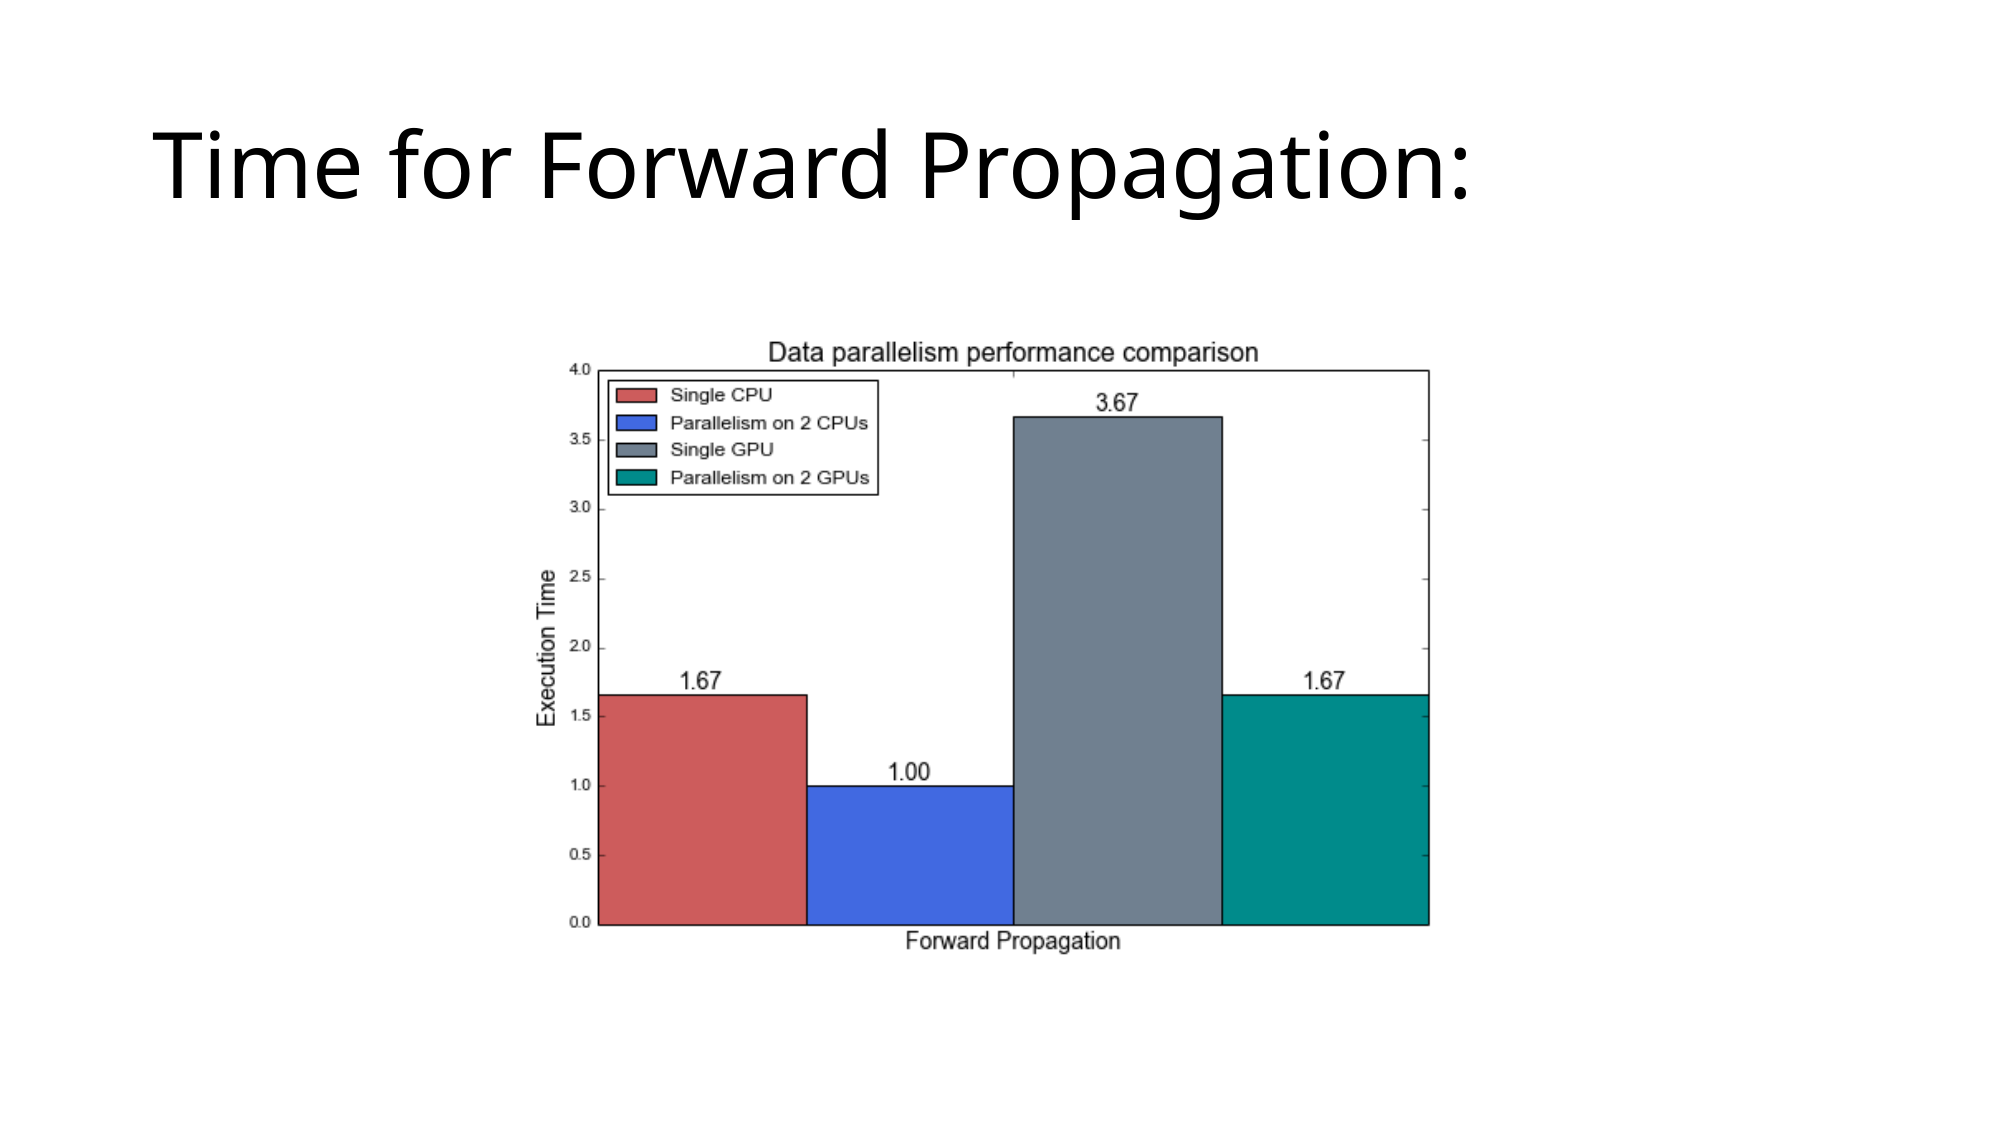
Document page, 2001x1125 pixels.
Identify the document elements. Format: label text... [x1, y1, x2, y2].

title Time for Forward Propagation: [137, 59, 1863, 278]
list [464, 299, 1536, 1014]
